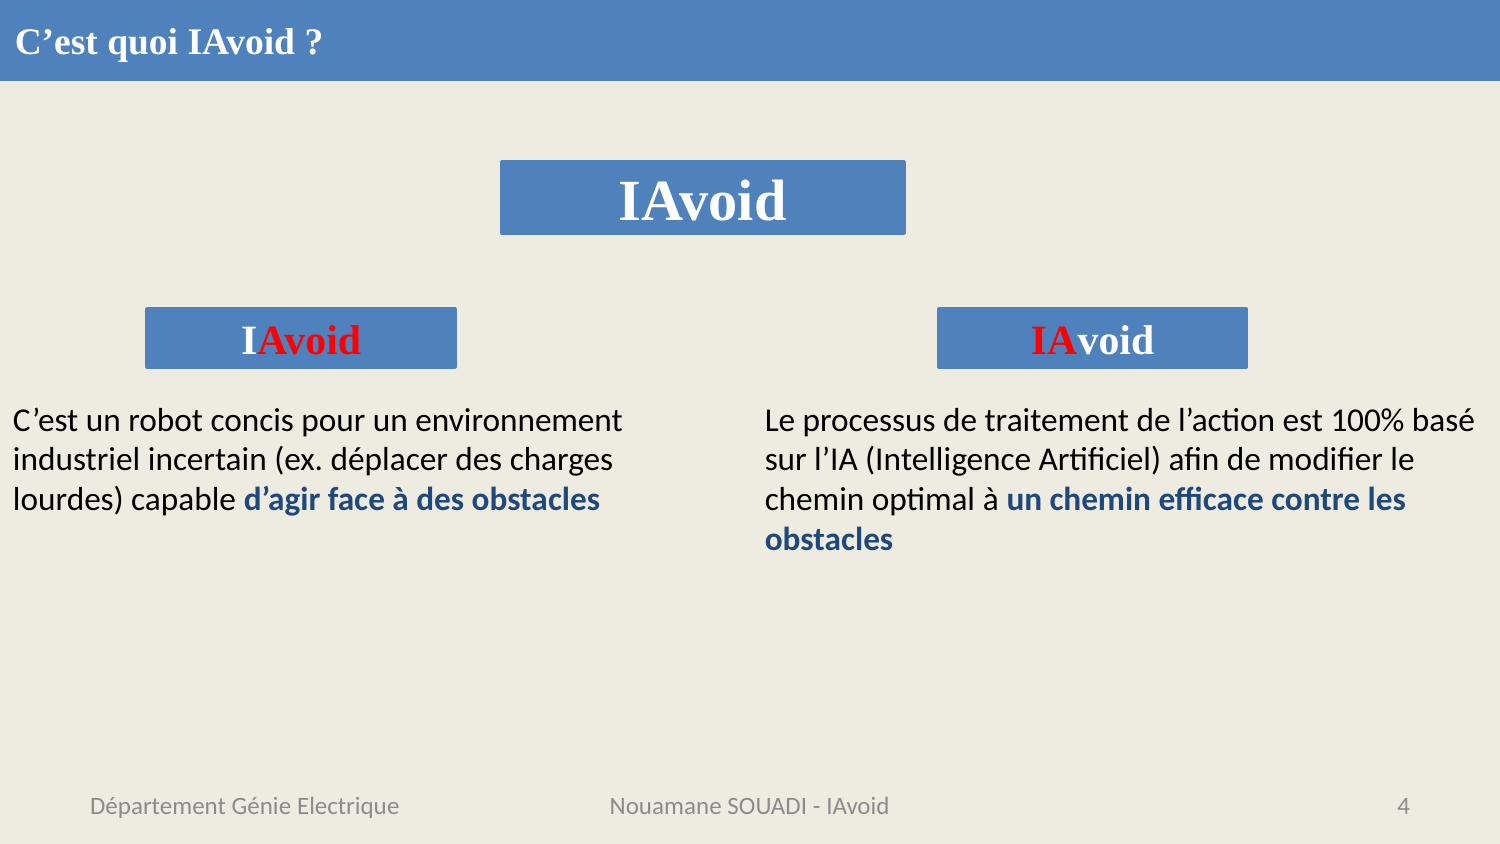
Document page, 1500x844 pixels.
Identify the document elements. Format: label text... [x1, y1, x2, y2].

text_box IAvoid [145, 307, 457, 369]
text_box Le processus de traitement de l’action est 100% basé sur l’IA (Intelligence Artificiel) afin de modifier le chemin optimal à un chemin efficace contre les obstacles [750, 390, 1500, 565]
slide_number Département Génie Electrique [75, 782, 425, 827]
footer Nouamane SOUADI - IAvoid [512, 782, 988, 827]
slide_number 4 [1074, 782, 1425, 827]
text_box C’est un robot concis pour un environnement industriel incertain (ex. déplacer des charges lourdes) capable d’agir face à des obstacles [0, 390, 715, 525]
text_box IAvoid [500, 160, 906, 235]
text_box C’est quoi IAvoid ? [0, 0, 1500, 81]
text_box IAvoid [937, 307, 1248, 369]
